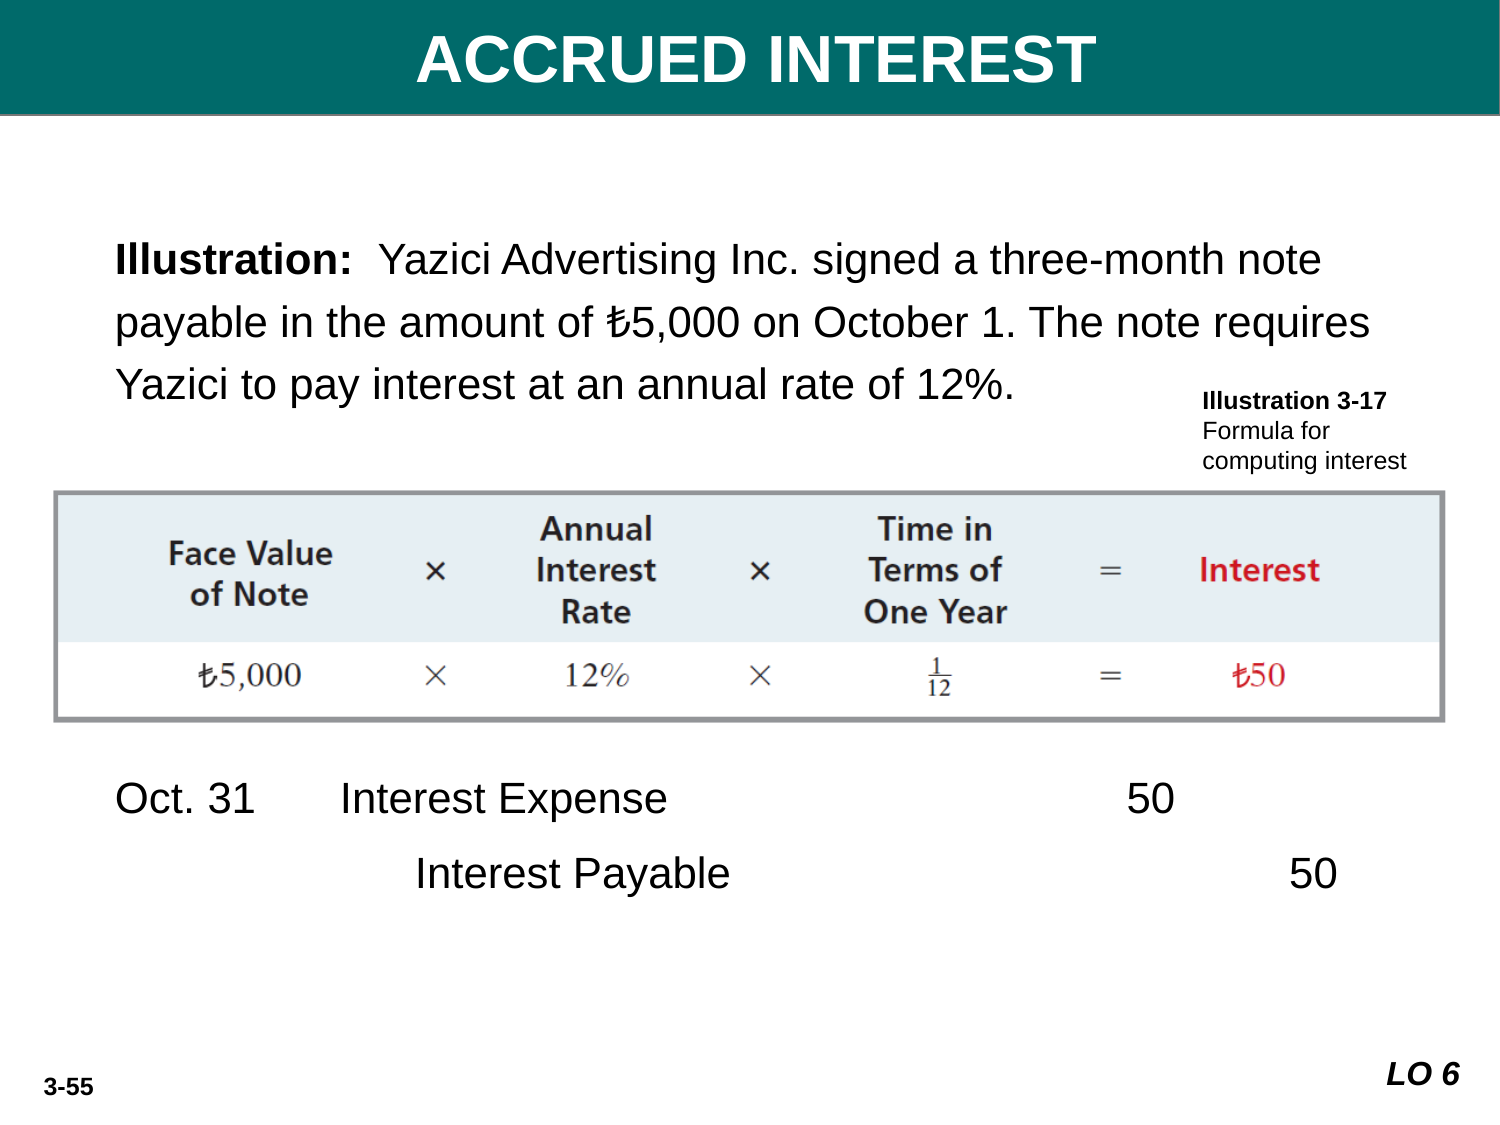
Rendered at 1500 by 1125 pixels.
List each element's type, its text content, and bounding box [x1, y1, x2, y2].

text_box Illustration 3-17 Formula for computing interest [1187, 377, 1438, 483]
text_box LO 6 [1362, 1044, 1475, 1100]
text_box ACCRUED INTEREST [0, 0, 1500, 116]
text_box 50 [975, 762, 1175, 830]
text_box Illustration: Yazici Advertising Inc. signed a three-month note payable in the amount of ₺5,000 on October 1. The note requires Yazici to pay interest at an annual rate of 12%. [99, 212, 1425, 417]
text_box Interest Payable [324, 837, 900, 906]
text_box 50 [1137, 837, 1338, 906]
text_box Oct. 31 [99, 762, 300, 830]
text_box Interest Expense [324, 762, 950, 830]
picture [49, 487, 1451, 725]
